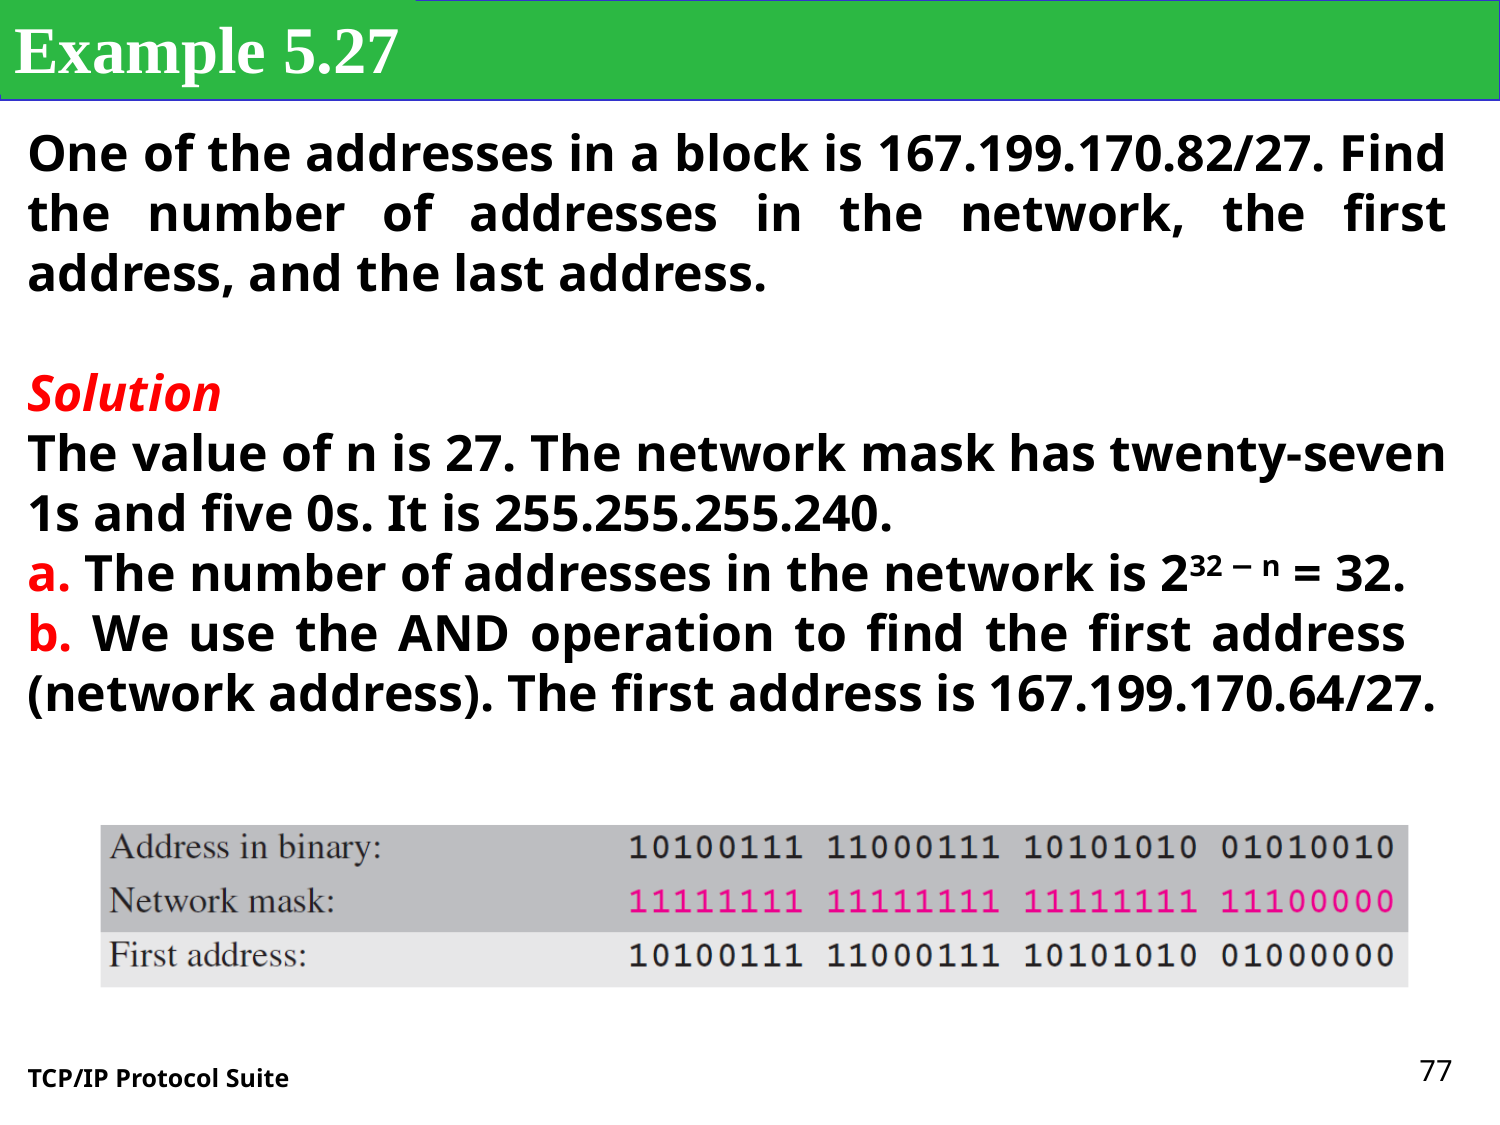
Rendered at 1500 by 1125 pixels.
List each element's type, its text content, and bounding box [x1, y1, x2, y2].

picture [82, 799, 1425, 1004]
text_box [0, 0, 1500, 100]
slide_number 77 [1155, 1024, 1468, 1100]
footer TCP/IP Protocol Suite [12, 1025, 488, 1100]
text_box One of the addresses in a block is 167.199.170.82/27. Find the number of addresses in the network, the first address, and the last address. Solution The value of n is 27. The network mask has twenty-seven 1s and five 0s. It is 255.255.255.240. a. The number of addresses in the network is 232 − n = 32. b. We use the AND operation to find the first address (network address). The first address is 167.199.170.64/27. [12, 114, 1463, 729]
